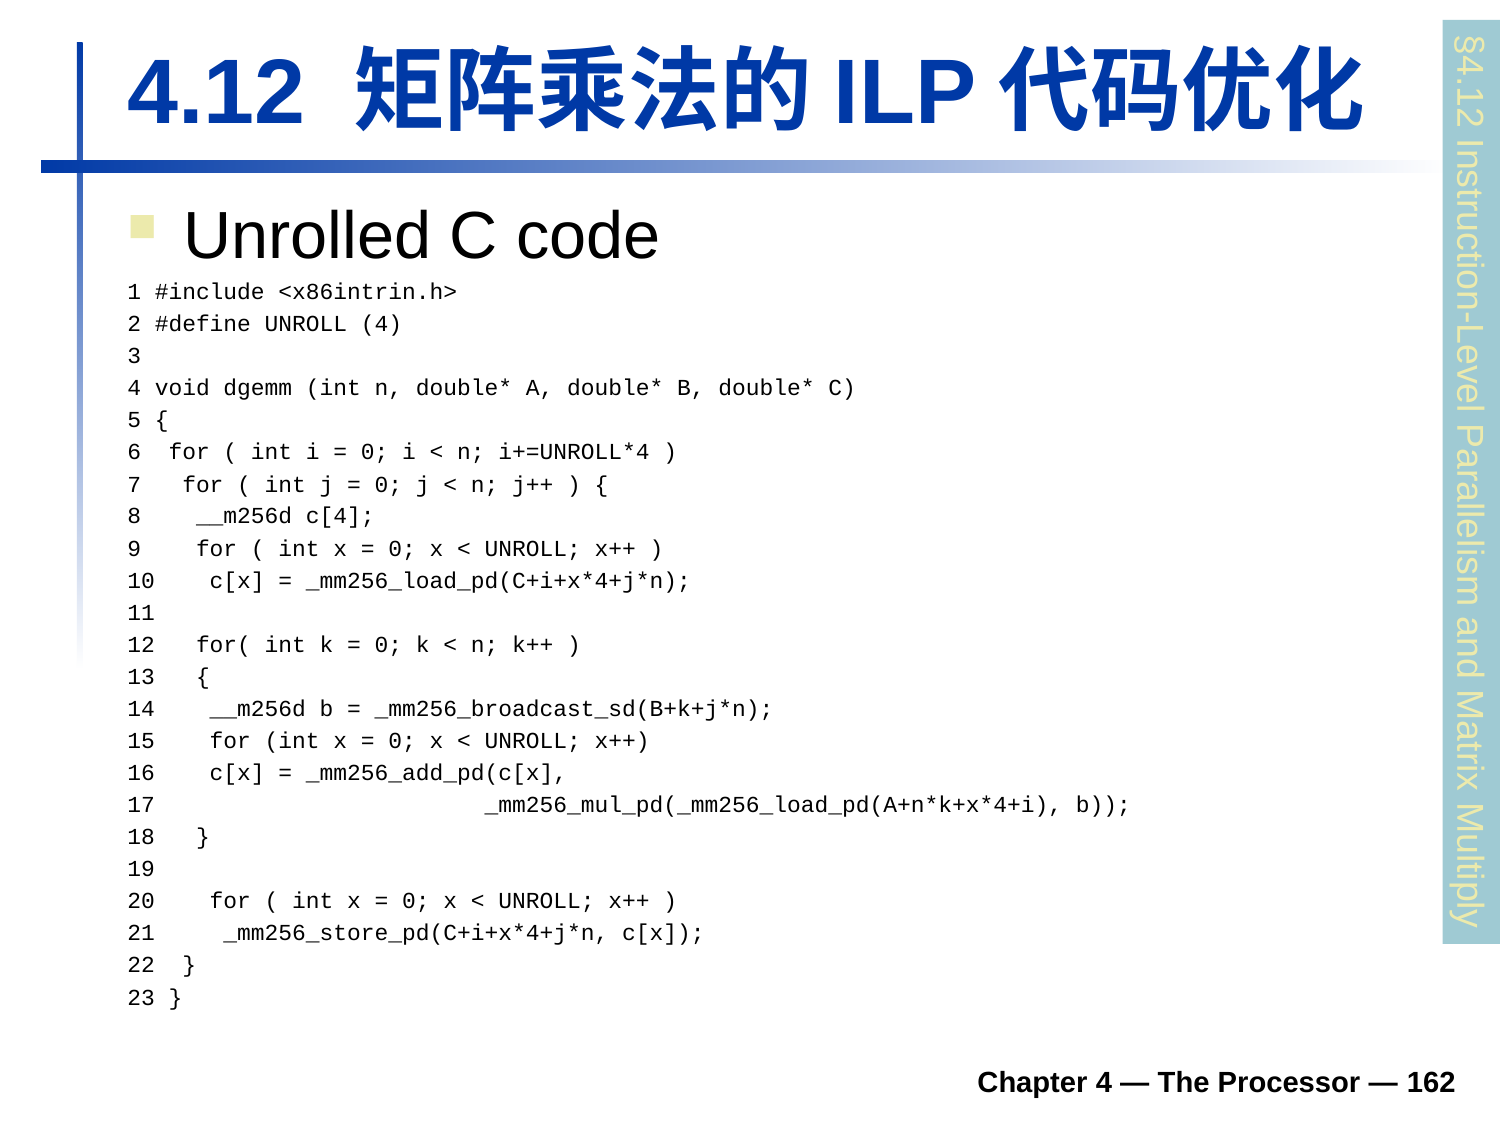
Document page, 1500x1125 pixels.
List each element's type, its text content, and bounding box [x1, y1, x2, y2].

footer Chapter 4 — The Processor — 162 [277, 1046, 1471, 1106]
list Unrolled C code 1 #include <x86intrin.h> 2 #define UNROLL (4) 3 4 void dgemm (int n, double* A, double* B, double* C) 5 { 6 for ( int i = 0; i < n; i+=UNROLL*4 ) 7 for ( int j = 0; j < n; j++ ) { 8 __m256d c[4]; 9 for ( int x = 0; x < UNROLL; x++ ) 10 c[x] = _mm256_load_pd(C+i+x*4+j*n); 11 12 for( int k = 0; k < n; k++ ) 13 { 14 __m256d b = _mm256_broadcast_sd(B+k+j*n); 15 for (int x = 0; x < UNROLL; x++) 16 c[x] = _mm256_add_pd(c[x], 17 _mm256_mul_pd(_mm256_load_pd(A+n*k+x*4+i), b)); 18 } 19 20 for ( int x = 0; x < UNROLL; x++ ) 21 _mm256_store_pd(C+i+x*4+j*n, c[x]); 22 } 23 } [112, 184, 1469, 1024]
text_box §4.12 Instruction-Level Parallelism and Matrix Multiply [1442, 19, 1500, 944]
title 4.12 矩阵乘法的ILP代码优化 [112, 23, 1442, 149]
